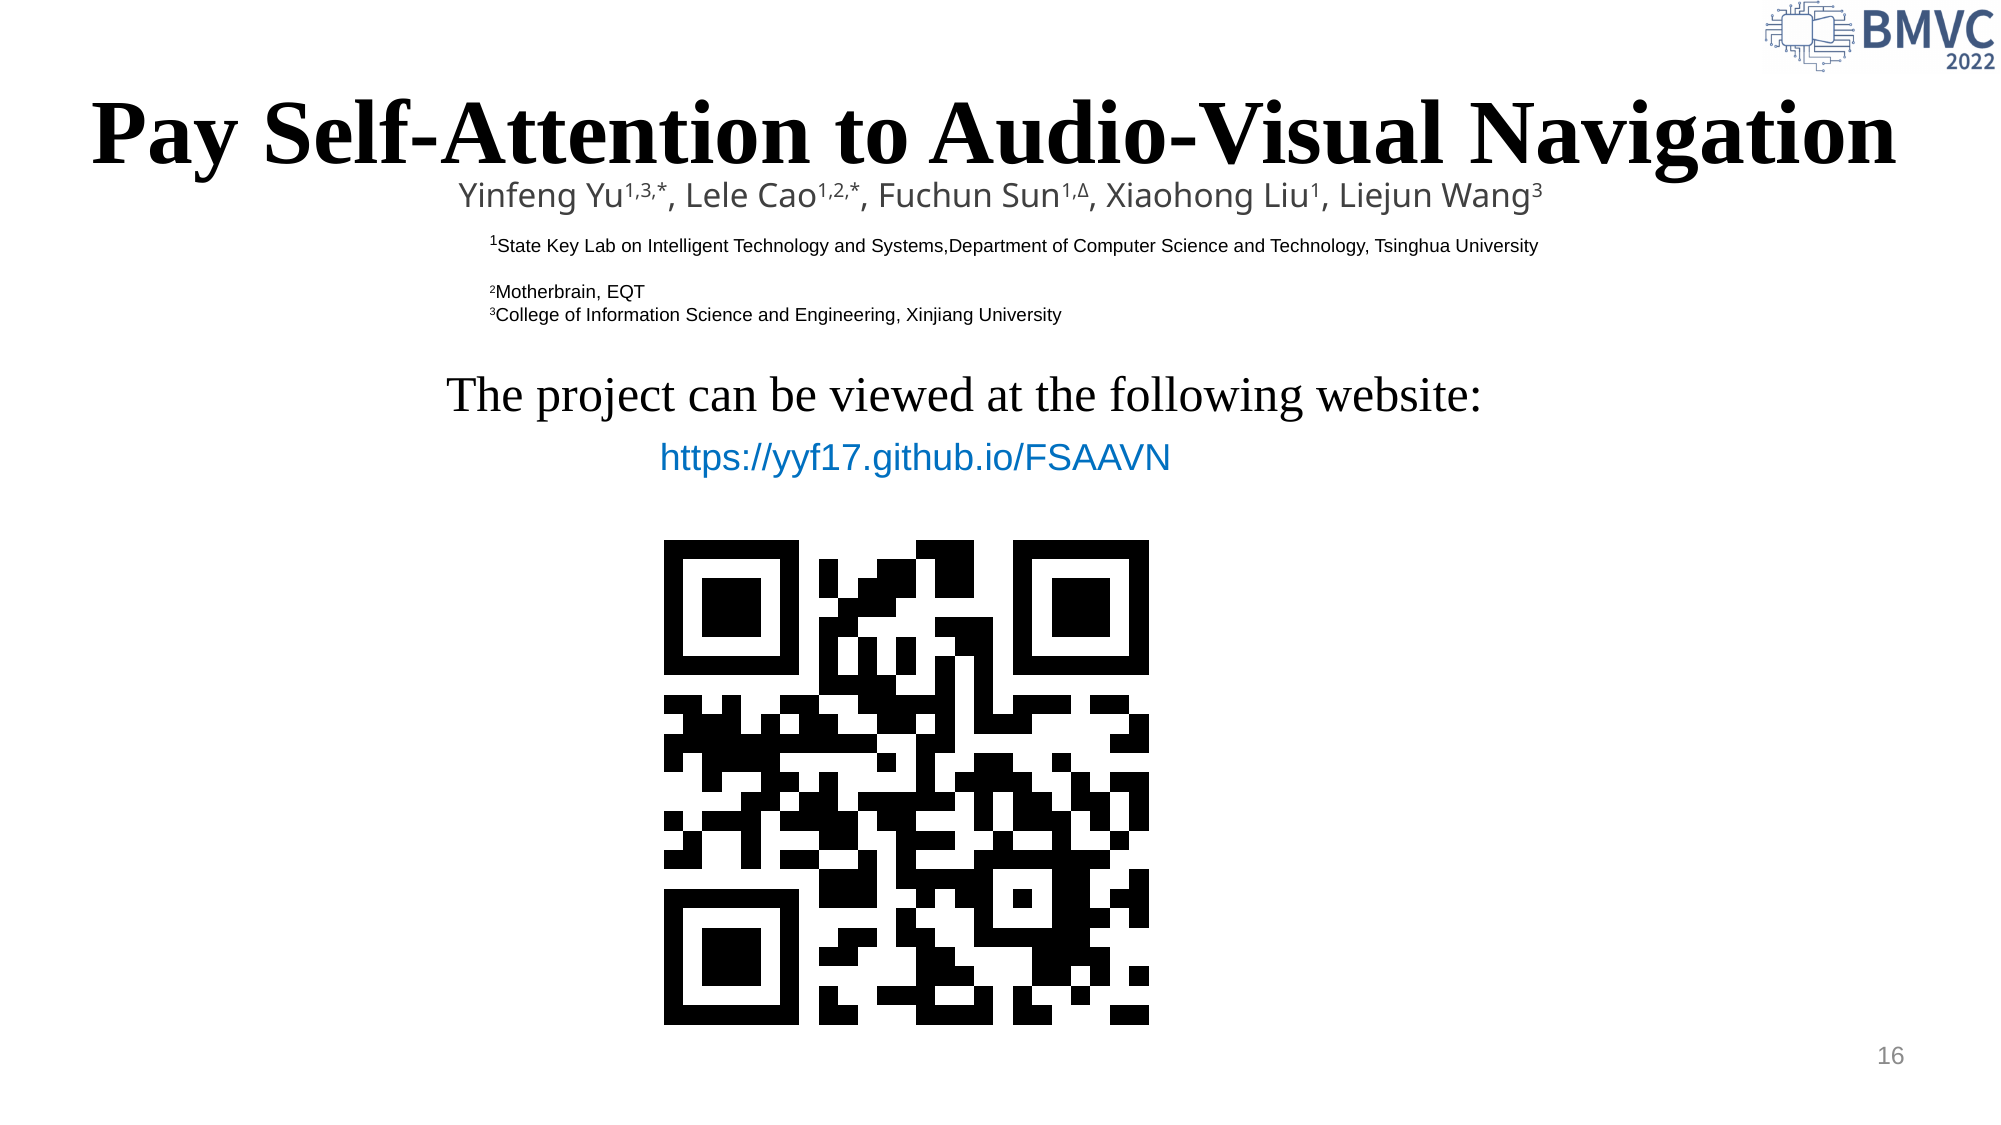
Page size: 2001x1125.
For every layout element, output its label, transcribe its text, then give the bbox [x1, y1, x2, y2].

picture [1762, 0, 2000, 74]
text_box The project can be viewed at the following website: [431, 353, 1704, 429]
text_box https://yyf17.github.io/FSAAVN [645, 425, 1187, 486]
picture [664, 540, 1149, 1025]
slide_number 16 [1470, 1024, 1921, 1085]
text_box 1State Key Lab on Intelligent Technology and Systems,Department of Computer Science and Technology, Tsinghua University 2Motherbrain, EQT 3College of Information Science and Engineering, Xinjiang University [474, 220, 1559, 333]
text_box Yinfeng Yu1,3,*, Lele Cao1,2,*, Fuchun Sun1,Δ, Xiaohong Liu1, Liejun Wang3 [5, 171, 2000, 247]
text_box Pay Self-Attention to Audio-Visual Navigation [41, 76, 1949, 171]
